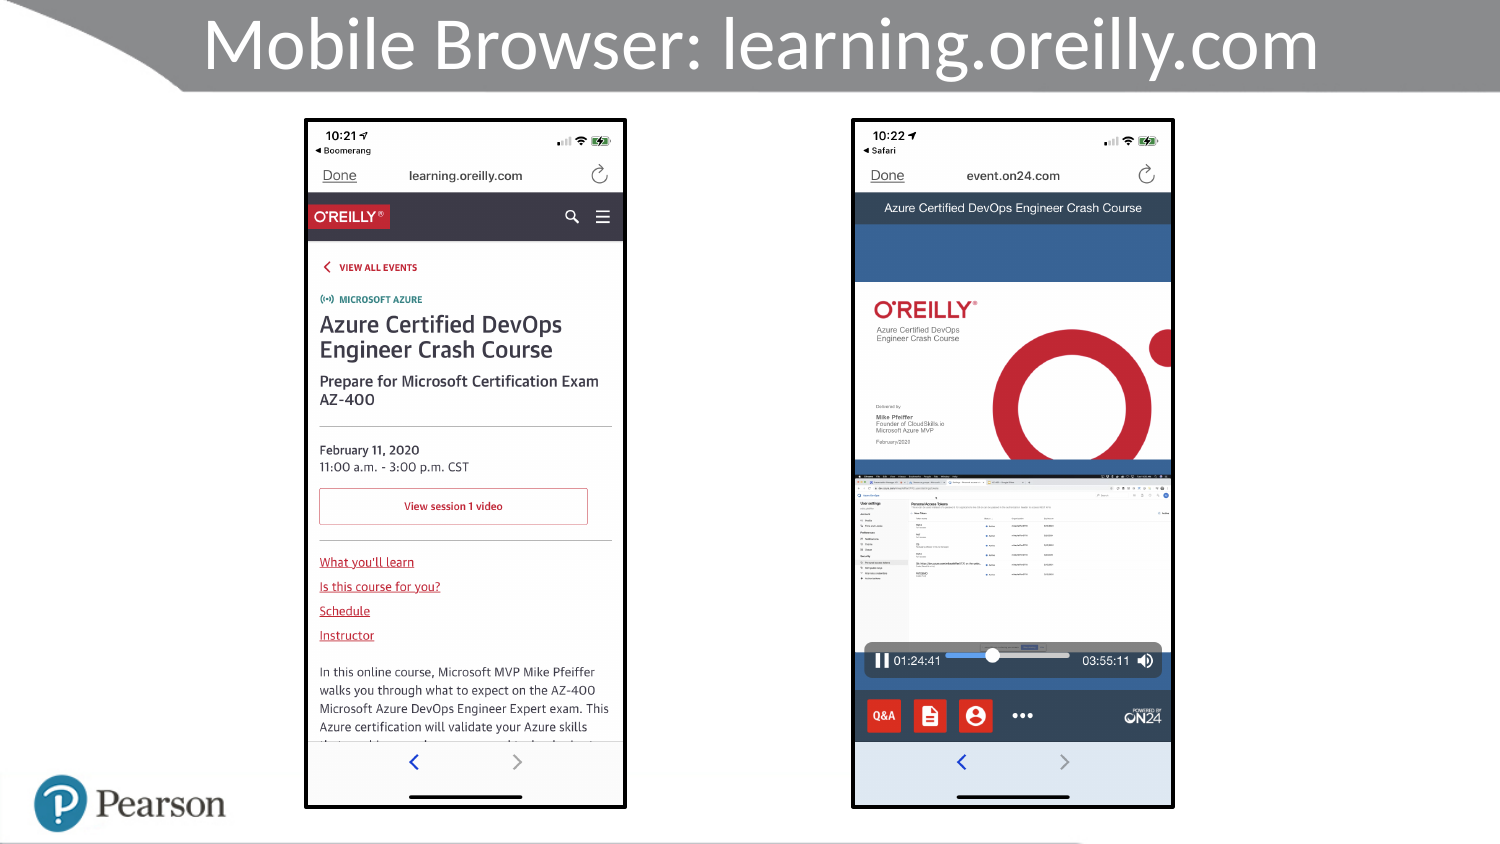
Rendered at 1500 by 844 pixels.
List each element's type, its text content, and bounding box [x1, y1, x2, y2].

title Mobile Browser: learning.oreilly.com [187, 0, 1426, 79]
picture [0, 0, 1500, 844]
